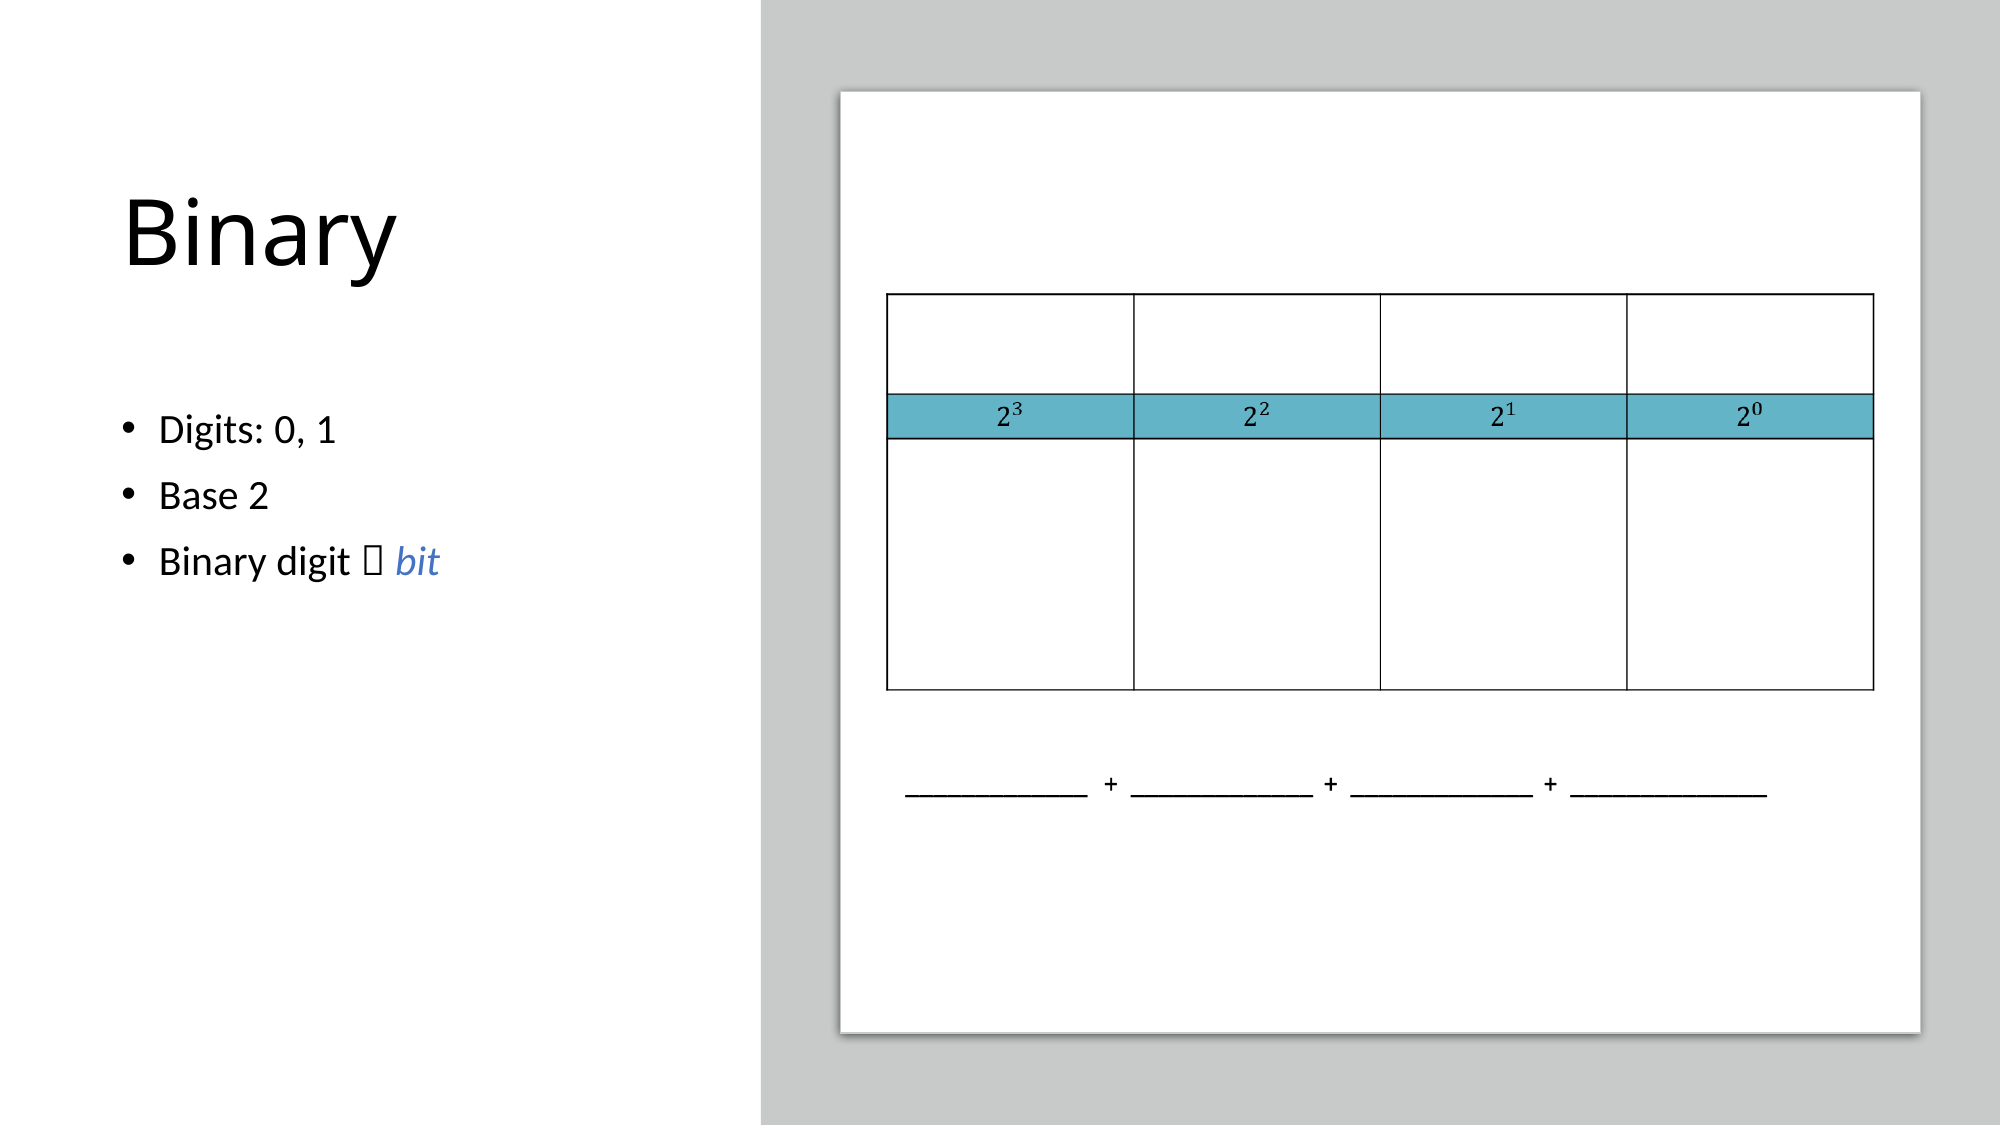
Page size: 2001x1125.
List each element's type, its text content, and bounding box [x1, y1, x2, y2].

list Digits: 0, 1 Base 2 Binary digit  bit [106, 399, 682, 1021]
title Binary [106, 103, 682, 370]
text_box [839, 90, 1922, 1034]
text_box [760, 0, 2000, 1125]
picture [886, 293, 1875, 831]
